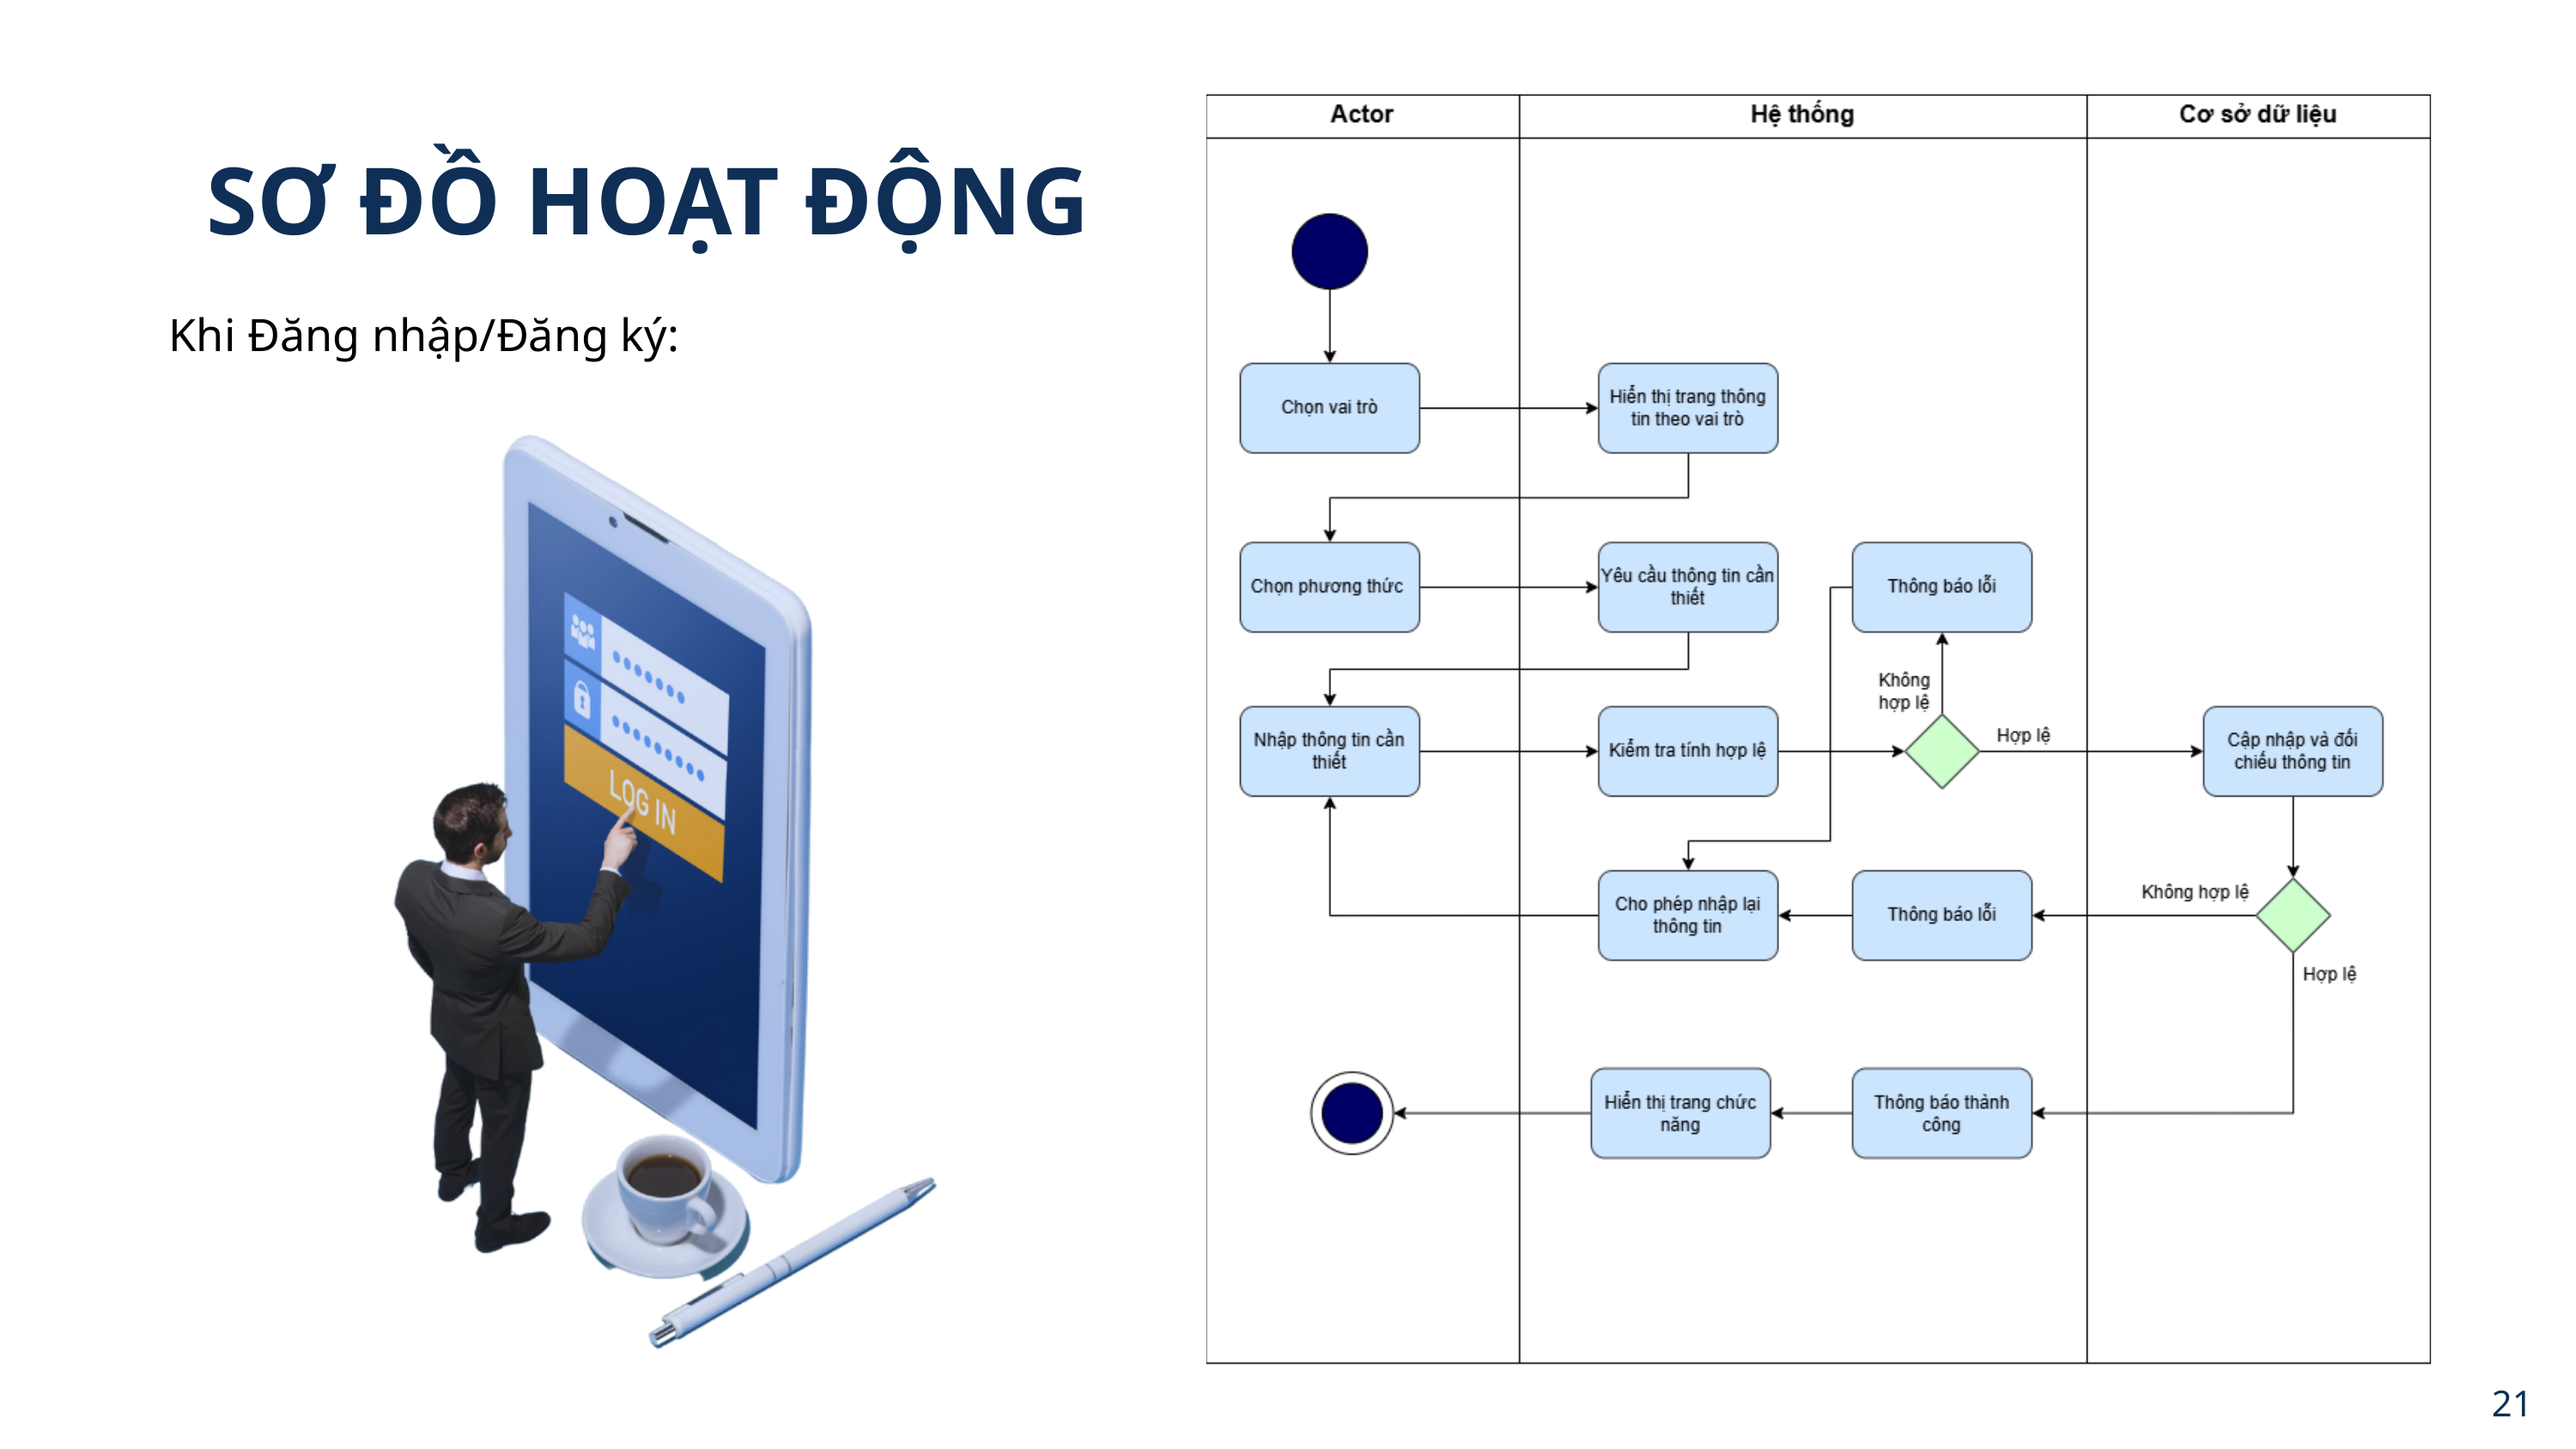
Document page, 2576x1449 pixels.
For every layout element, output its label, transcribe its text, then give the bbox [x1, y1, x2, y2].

text_box [46, 330, 1206, 1449]
text_box 21 [2476, 1382, 2549, 1425]
text_box Khi Đăng nhập/Đăng ký: [168, 298, 735, 361]
text_box [1206, 94, 2432, 1366]
text_box SƠ ĐỒ HOẠT ĐỘNG [144, 161, 1151, 254]
